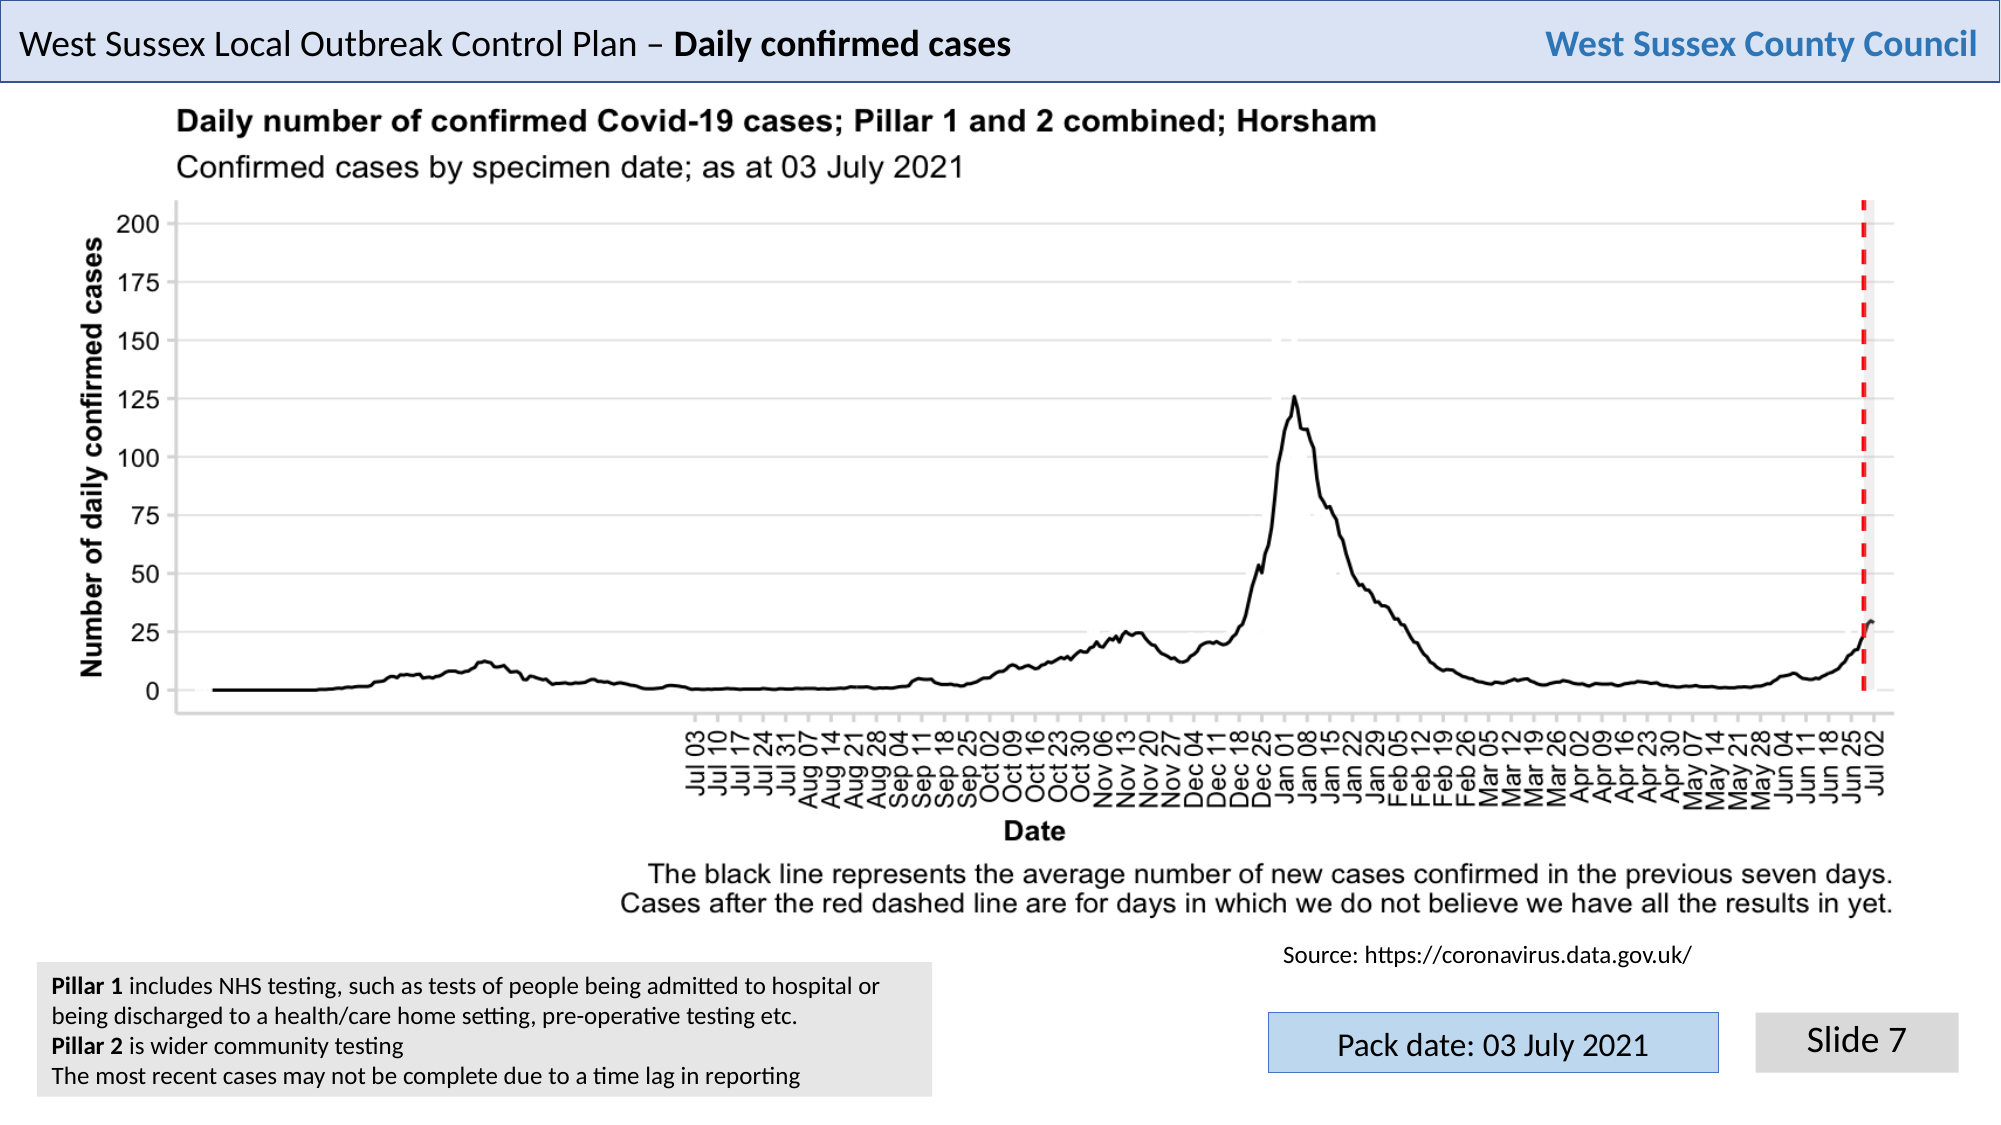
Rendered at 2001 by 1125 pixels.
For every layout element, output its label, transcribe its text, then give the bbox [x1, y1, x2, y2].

list Source: https://coronavirus.data.gov.uk/ [1268, 935, 1912, 995]
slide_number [1268, 1012, 1719, 1073]
list Slide 7 [1755, 1012, 1959, 1073]
picture [63, 91, 1912, 935]
